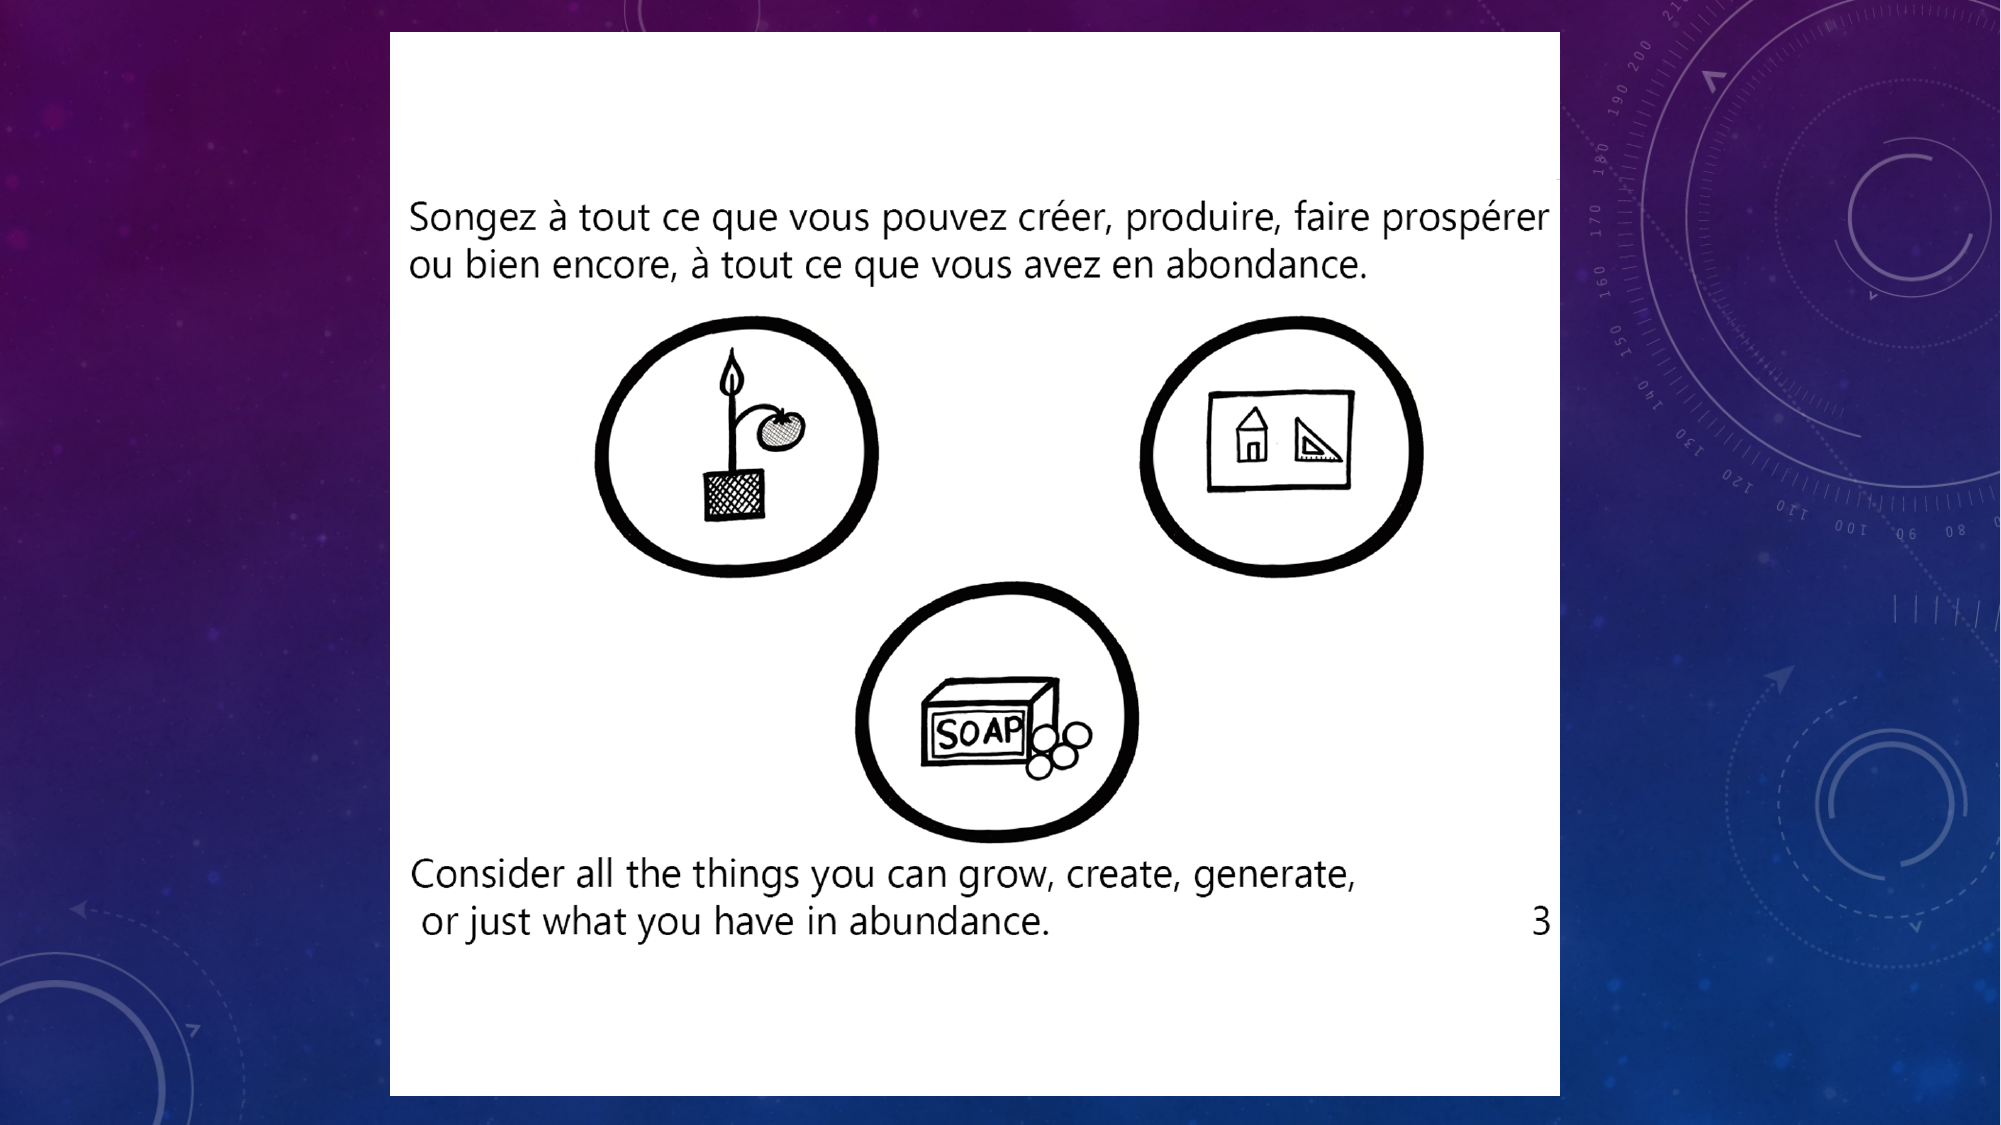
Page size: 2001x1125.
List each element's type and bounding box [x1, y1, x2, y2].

picture [0, 0, 2001, 1125]
list [390, 31, 1561, 1096]
